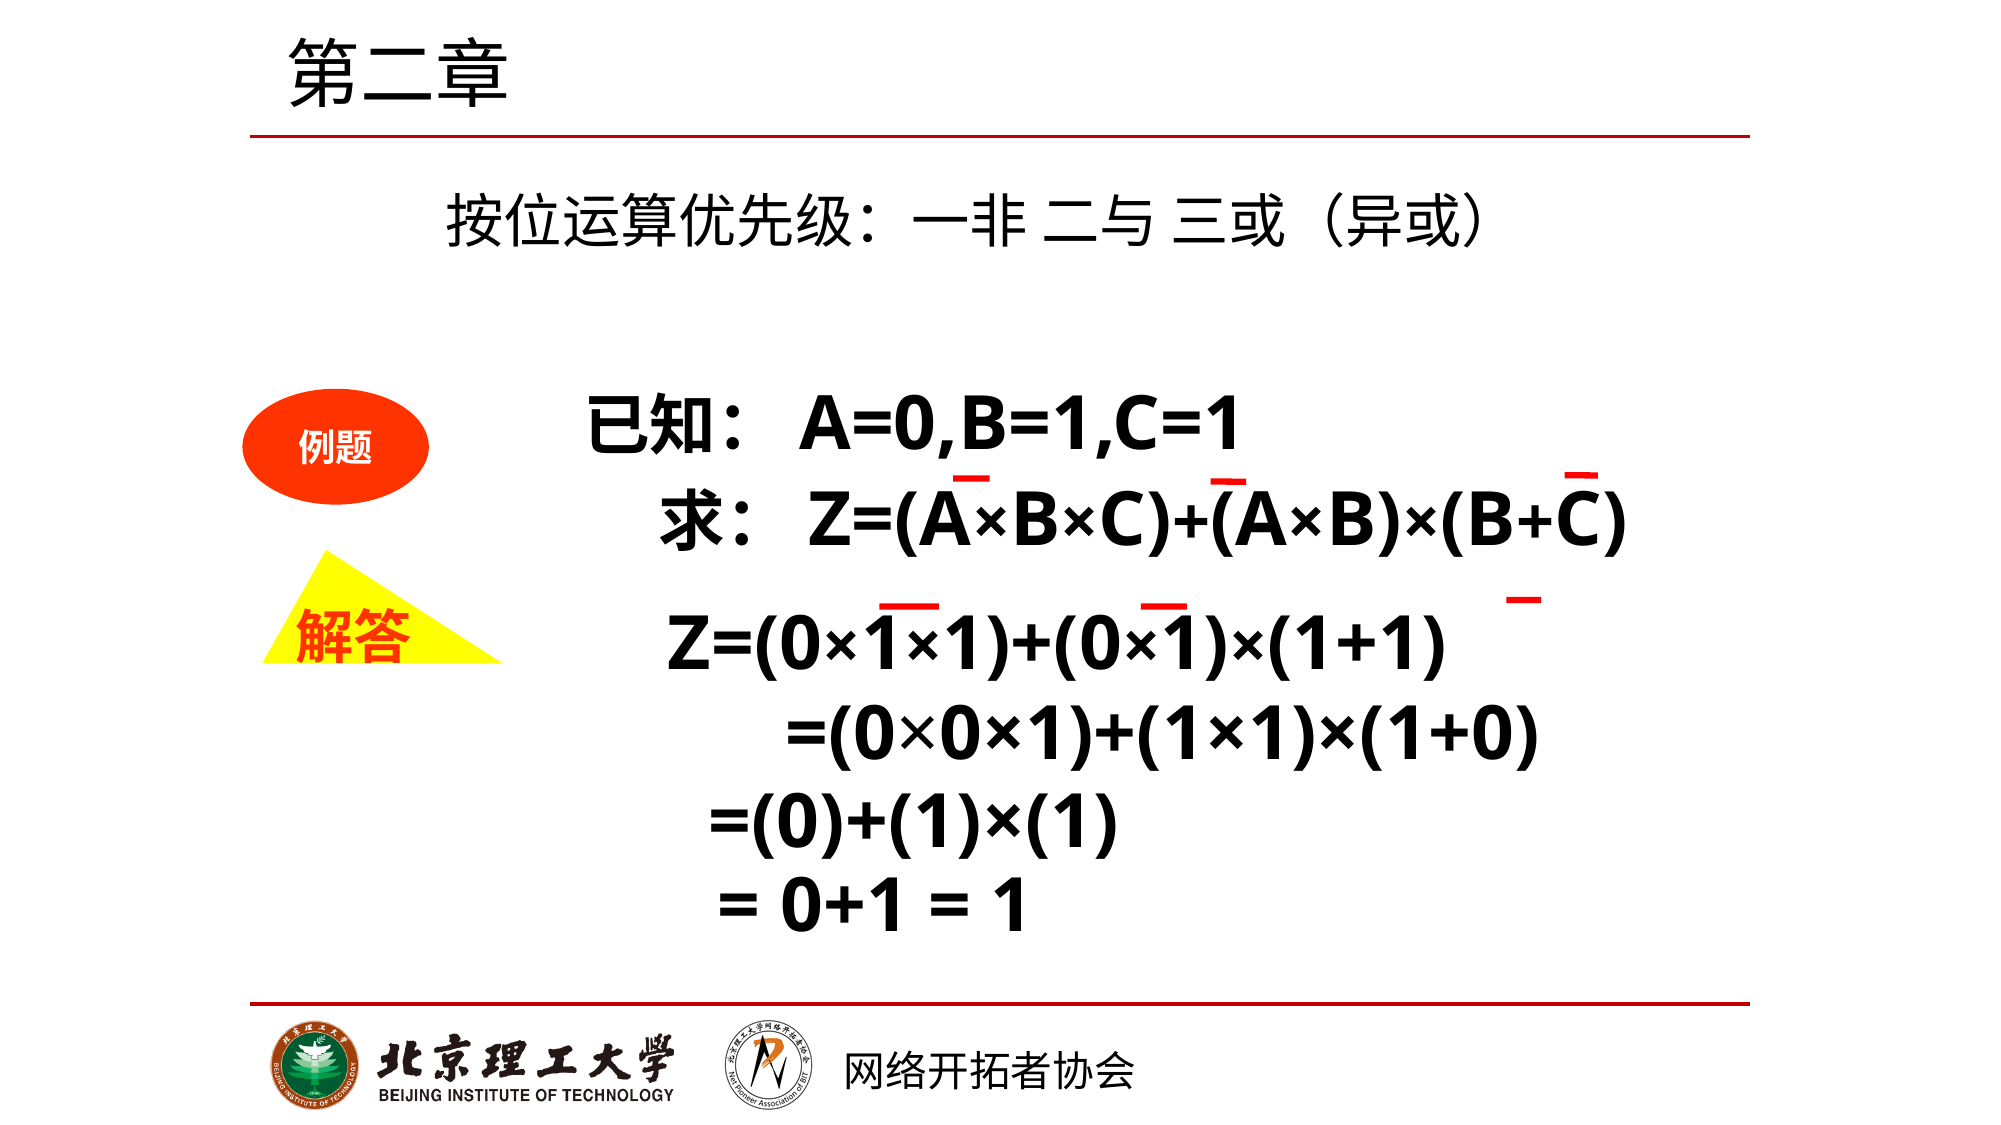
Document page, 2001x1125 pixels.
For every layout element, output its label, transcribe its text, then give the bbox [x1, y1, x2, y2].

text_box =(0)+(1)×(1) [693, 779, 1235, 871]
text_box =(0×0×1)+(1×1)×(1+0) [770, 694, 1556, 783]
text_box 解答 [262, 549, 503, 664]
text_box 第二章 [270, 19, 1696, 124]
text_box = 0+1 = 1 [702, 862, 1050, 955]
picture [270, 1020, 674, 1110]
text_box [588, 366, 1699, 569]
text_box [653, 587, 1718, 694]
text_box 例题 [242, 388, 429, 505]
text_box 按位运算优先级：一非 二与 三或（异或） [348, 176, 1618, 262]
picture [724, 1020, 813, 1110]
text_box 网络开拓者协会 [828, 1037, 1402, 1102]
